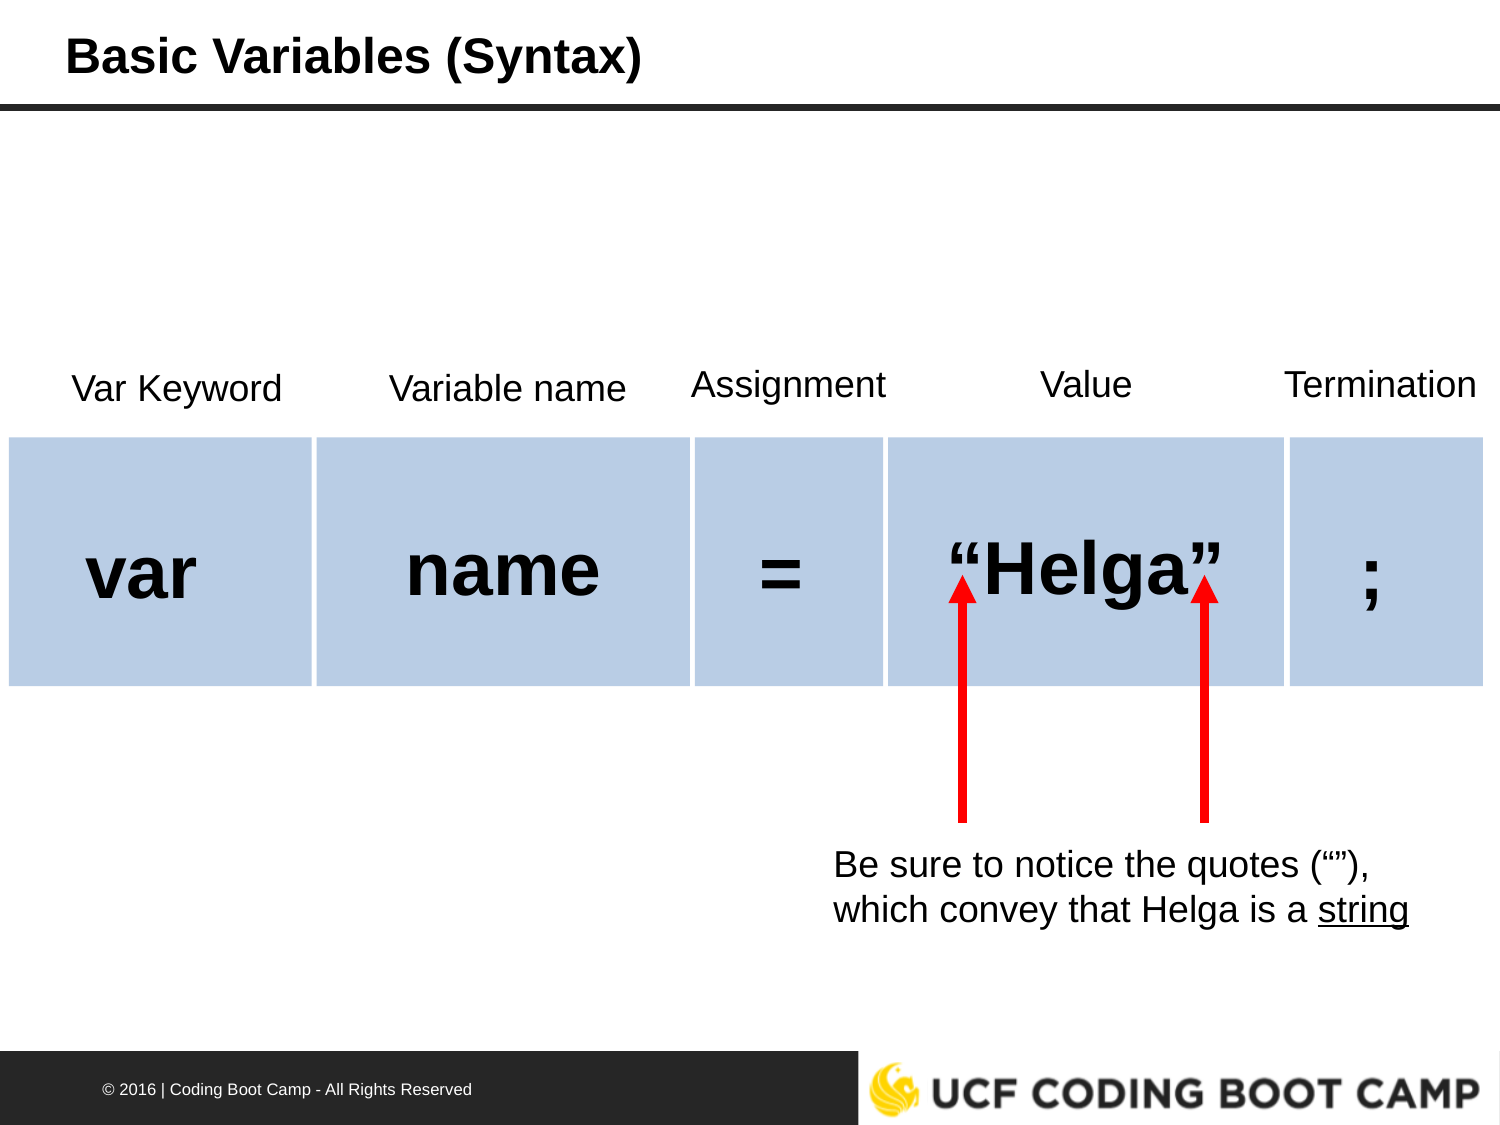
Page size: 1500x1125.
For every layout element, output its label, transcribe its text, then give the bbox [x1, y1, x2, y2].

text_box Var Keyword [56, 356, 298, 417]
title Basic Variables (Syntax) [50, 0, 948, 108]
text_box [693, 435, 885, 688]
text_box [315, 435, 692, 688]
text_box [7, 435, 314, 688]
text_box Be sure to notice the quotes (“”), which convey that Helga is a string [818, 832, 1425, 938]
text_box ; [1345, 517, 1485, 623]
text_box name [391, 512, 693, 618]
text_box “Helga” [917, 512, 1255, 617]
text_box Termination [1269, 352, 1493, 413]
picture [858, 1051, 1500, 1125]
text_box [886, 435, 1286, 688]
text_box = [745, 517, 885, 623]
text_box Variable name [373, 356, 642, 417]
text_box Assignment [676, 352, 902, 413]
text_box Value [1025, 352, 1148, 413]
text_box var [70, 516, 303, 622]
text_box [1288, 435, 1485, 688]
